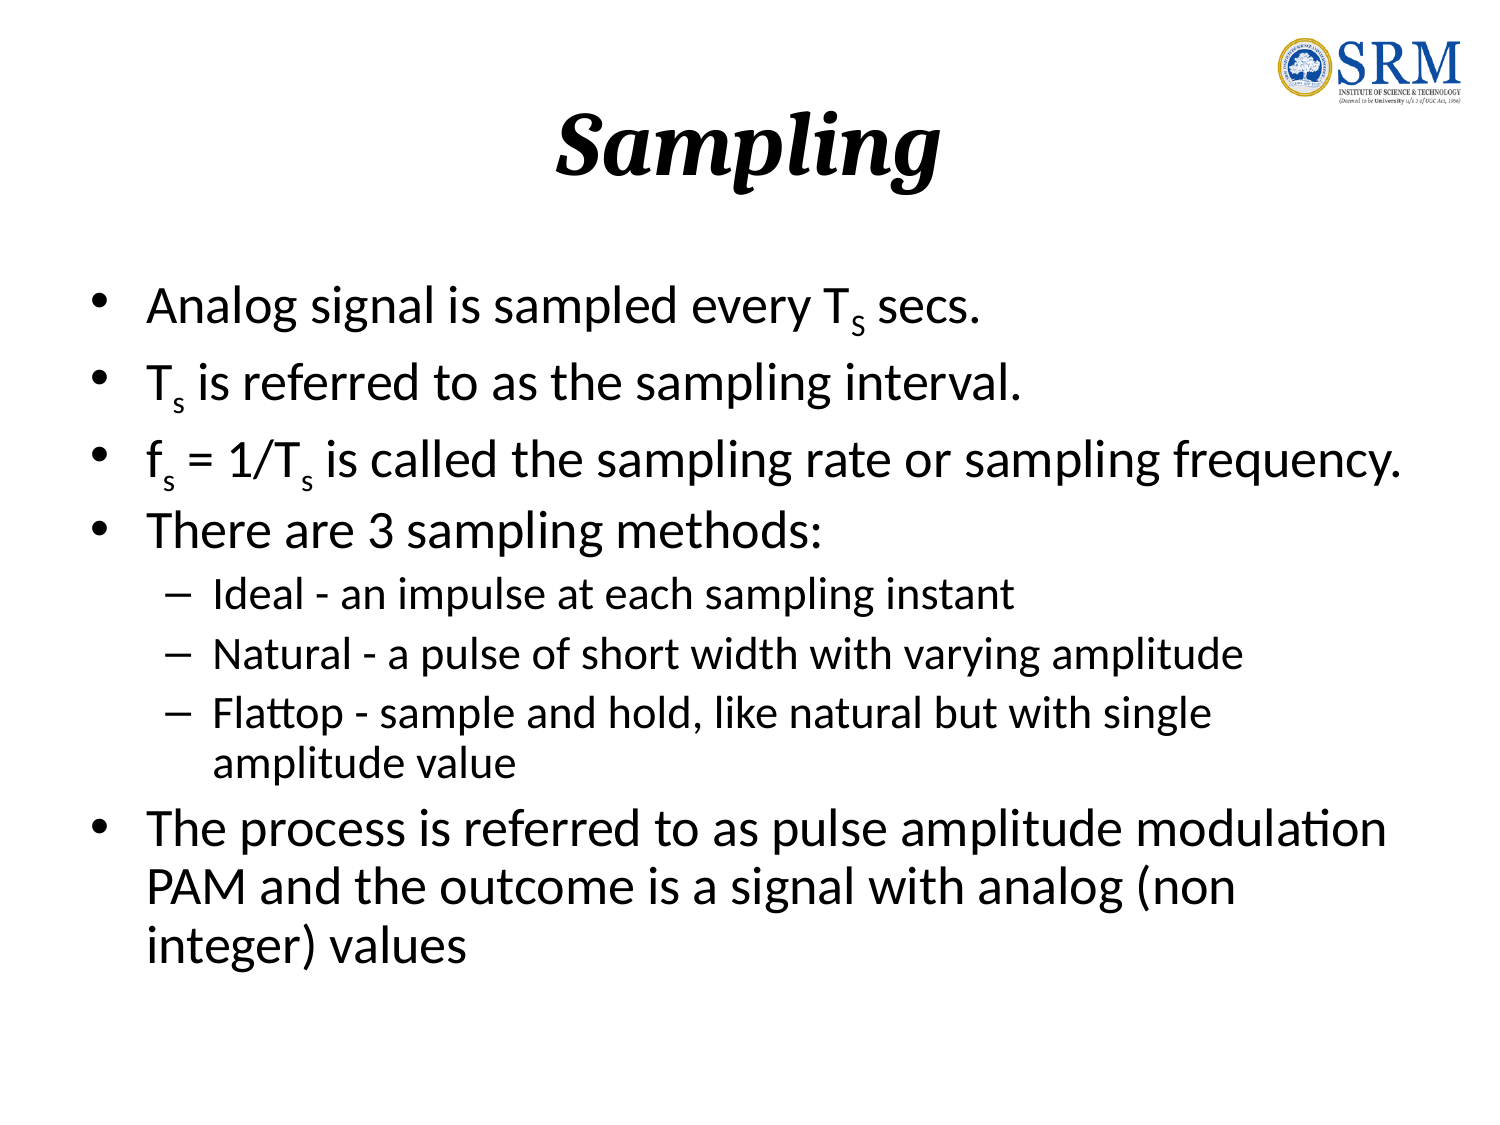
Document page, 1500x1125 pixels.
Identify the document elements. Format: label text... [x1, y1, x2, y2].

title Sampling [74, 44, 1426, 233]
picture [1275, 25, 1466, 113]
list Analog signal is sampled every TS secs. Ts is referred to as the sampling interval. fs = 1/Ts is called the sampling rate or sampling frequency. There are 3 sampling methods: Ideal - an impulse at each sampling instant Natural - a pulse of short width with varying amplitude Flattop - sample and hold, like natural but with single amplitude value The process is referred to as pulse amplitude modulation PAM and the outcome is a signal with analog (non integer) values [74, 262, 1426, 1006]
